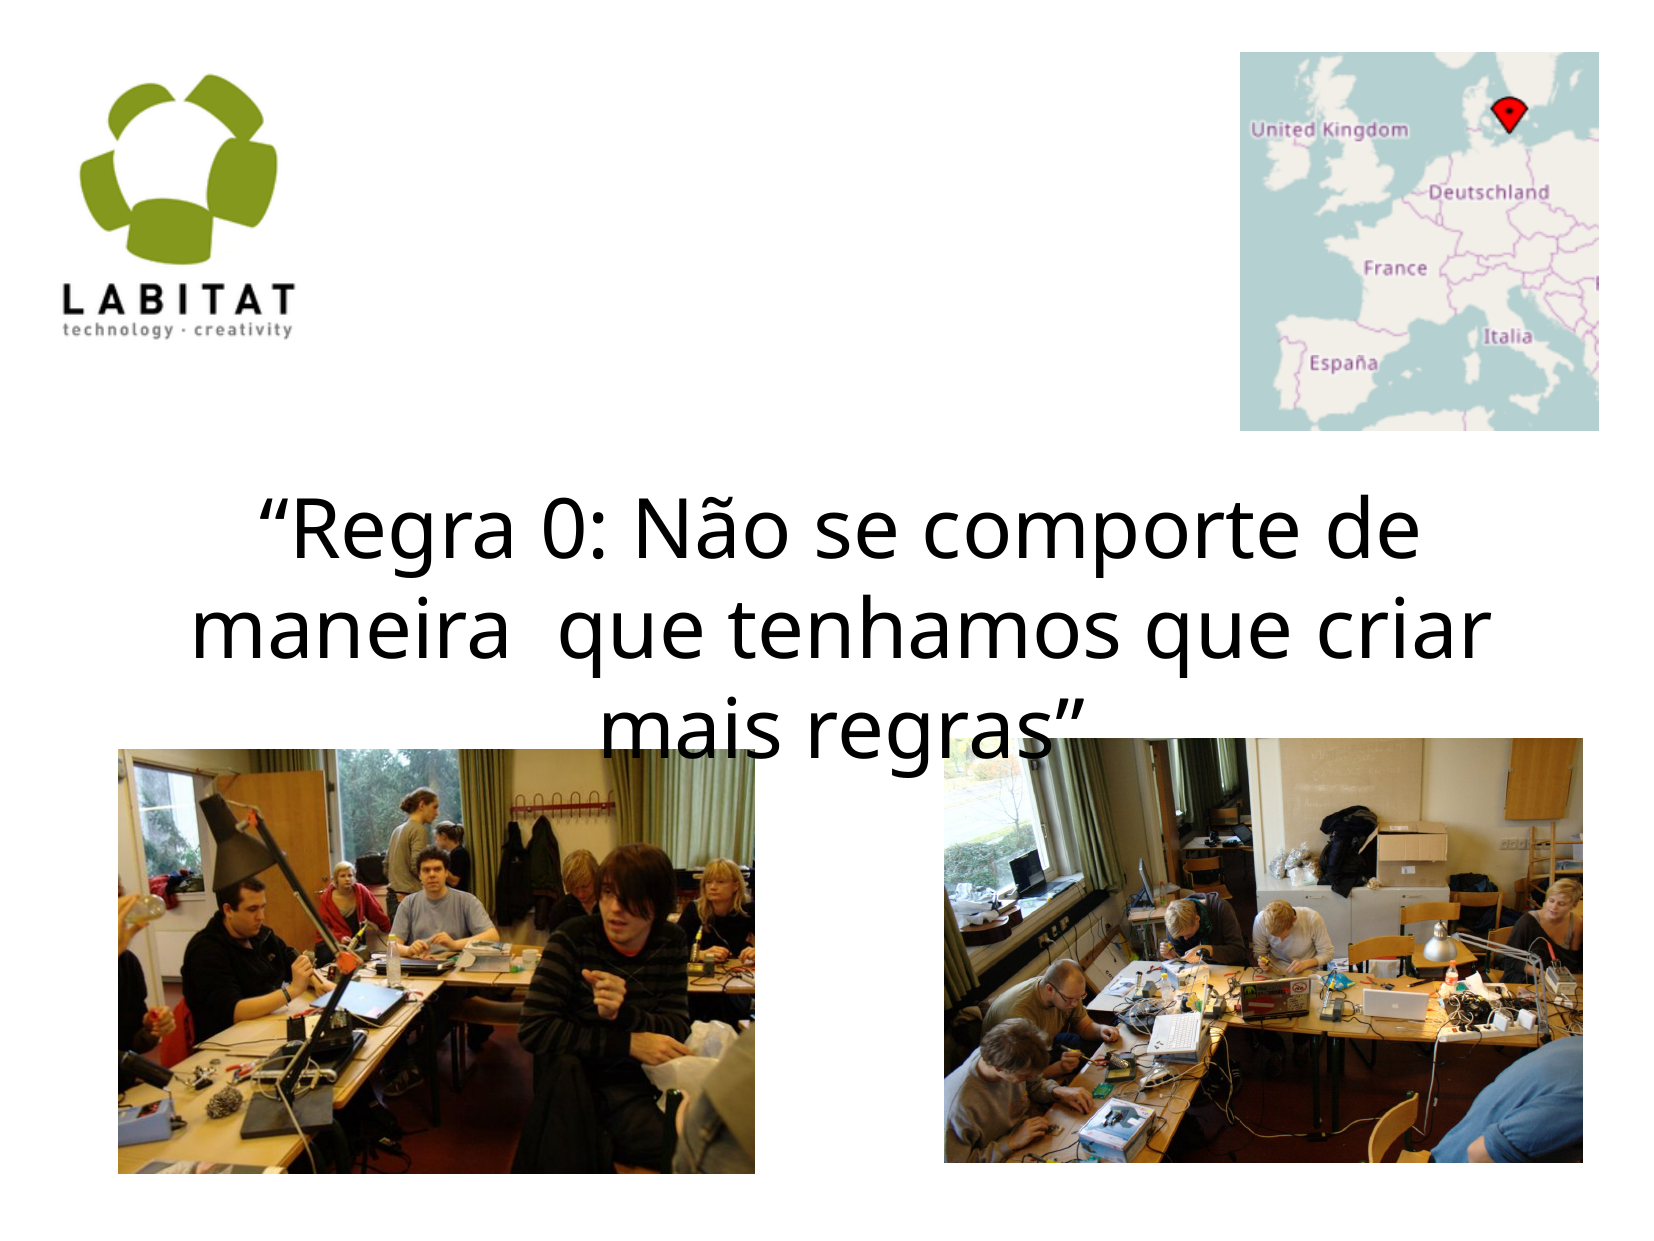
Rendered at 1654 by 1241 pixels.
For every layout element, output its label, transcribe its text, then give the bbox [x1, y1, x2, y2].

picture [2, 37, 355, 390]
picture [944, 737, 1583, 1164]
picture [117, 749, 755, 1174]
picture [1240, 52, 1599, 432]
text_box “Regra 0: Não se comporte de maneira que tenhamos que criar mais regras” [88, 467, 1595, 762]
